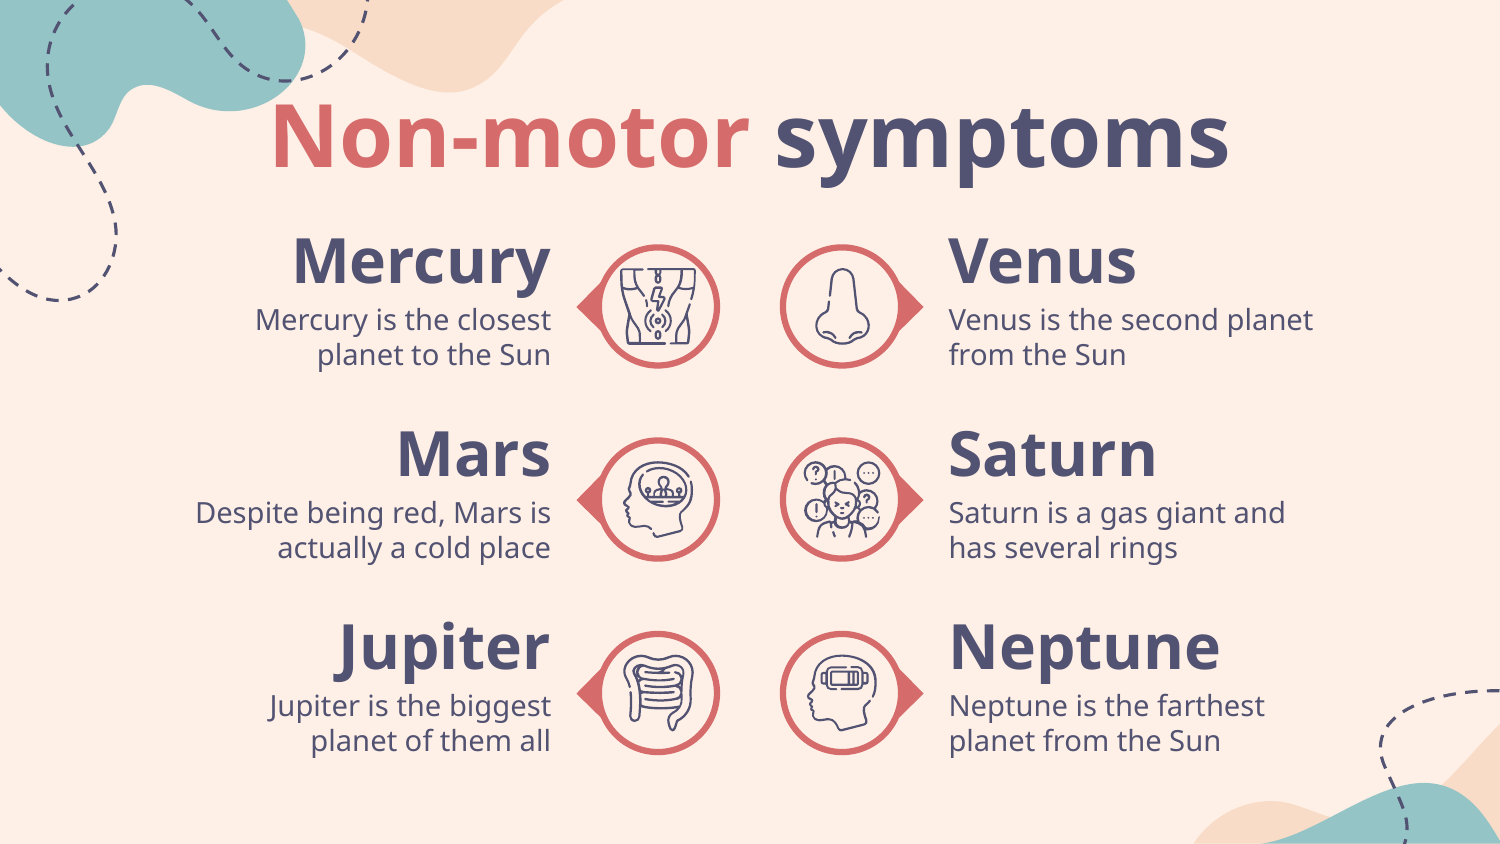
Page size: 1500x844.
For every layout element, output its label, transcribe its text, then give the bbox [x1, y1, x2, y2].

title Neptune [948, 616, 1318, 672]
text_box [576, 440, 718, 559]
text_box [622, 460, 694, 539]
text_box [576, 247, 718, 366]
title Mars [183, 423, 552, 479]
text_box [576, 633, 718, 753]
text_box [782, 247, 924, 366]
subtitle Saturn is a gas giant and has several rings [948, 479, 1318, 562]
subtitle Mercury is the closest planet to the Sun [183, 285, 552, 369]
subtitle Venus is the second planet from the Sun [948, 286, 1318, 369]
title Non-motor symptoms [118, 88, 1382, 200]
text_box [619, 267, 697, 346]
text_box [782, 440, 924, 559]
title Venus [948, 230, 1318, 286]
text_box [782, 633, 924, 753]
subtitle Jupiter is the biggest planet of them all [183, 672, 552, 755]
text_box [811, 267, 873, 346]
title Mercury [183, 230, 552, 285]
title Saturn [948, 423, 1318, 479]
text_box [803, 460, 881, 539]
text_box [806, 654, 878, 732]
subtitle Despite being red, Mars is actually a cold place [183, 479, 552, 562]
title Jupiter [183, 616, 552, 672]
subtitle Neptune is the farthest planet from the Sun [948, 672, 1318, 755]
